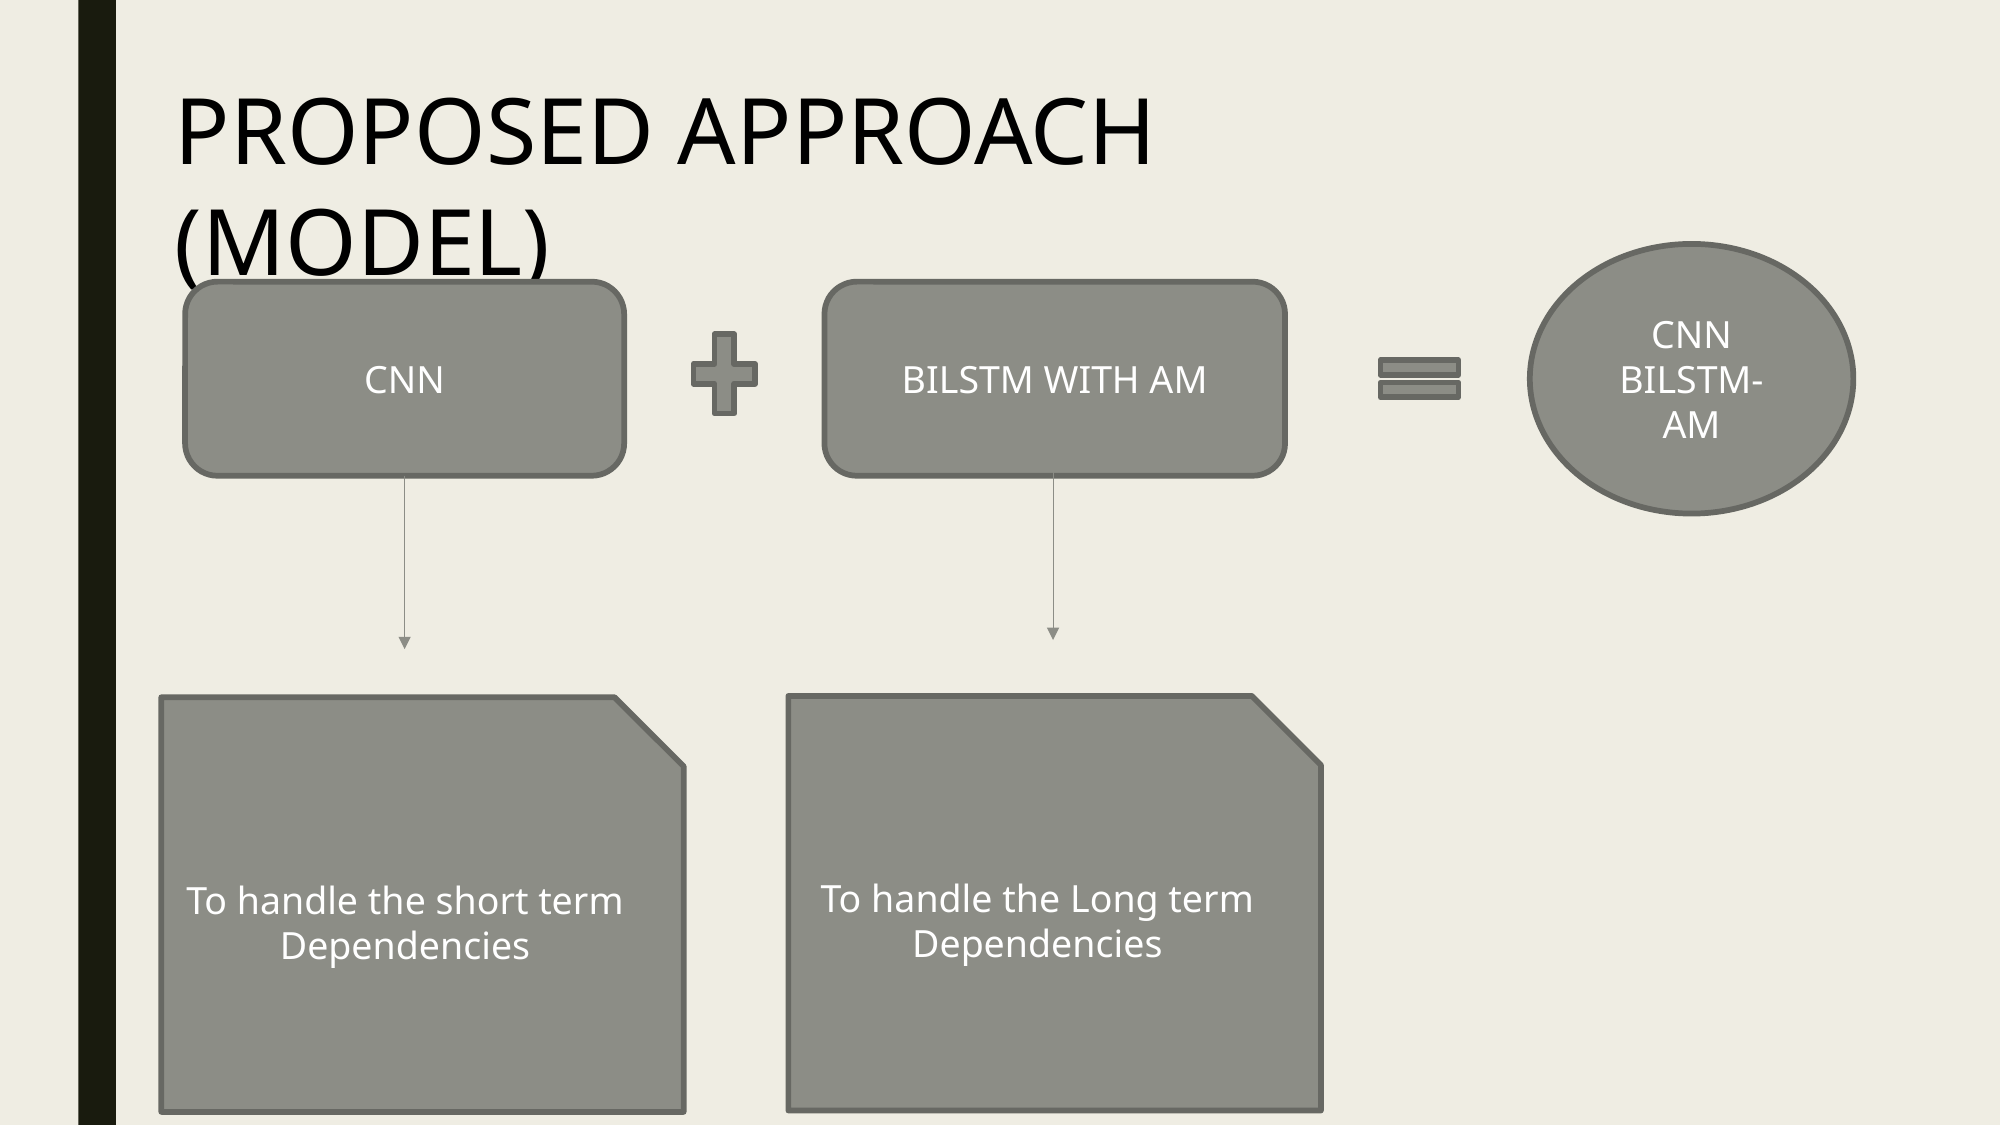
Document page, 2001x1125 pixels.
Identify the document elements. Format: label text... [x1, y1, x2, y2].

text_box To handle the short term Dependencies [158, 694, 687, 1115]
text_box BILSTM WITH AM [821, 278, 1288, 479]
text_box To handle the Long term Dependencies [785, 693, 1324, 1114]
text_box [1378, 357, 1461, 378]
text_box PROPOSED APPROACH (MODEL) [159, 65, 1489, 301]
text_box [1378, 380, 1461, 400]
text_box CNN BILSTM-AM [1526, 241, 1857, 517]
text_box CNN [182, 278, 628, 479]
text_box [691, 331, 758, 416]
